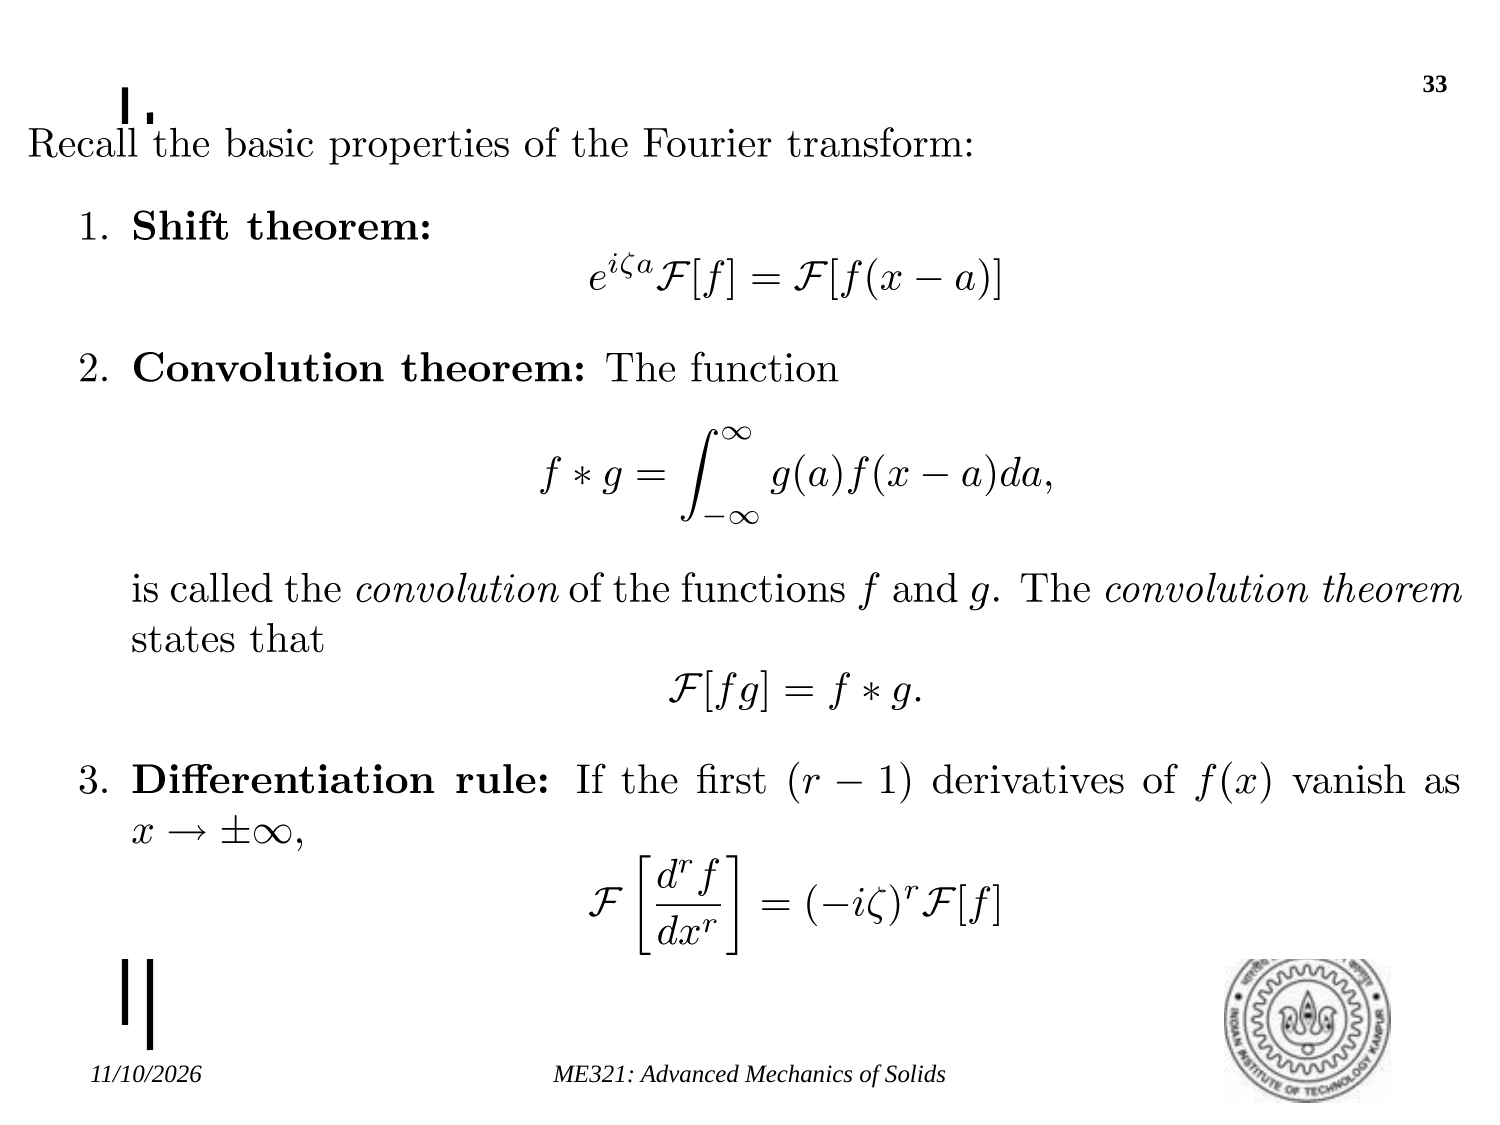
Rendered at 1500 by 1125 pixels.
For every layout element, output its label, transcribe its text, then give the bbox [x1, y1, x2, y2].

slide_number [75, 1042, 425, 1103]
picture [24, 124, 1463, 1103]
footer ME321: Advanced Mechanics of Solids [512, 1042, 988, 1103]
slide_number 33 [1387, 50, 1463, 116]
